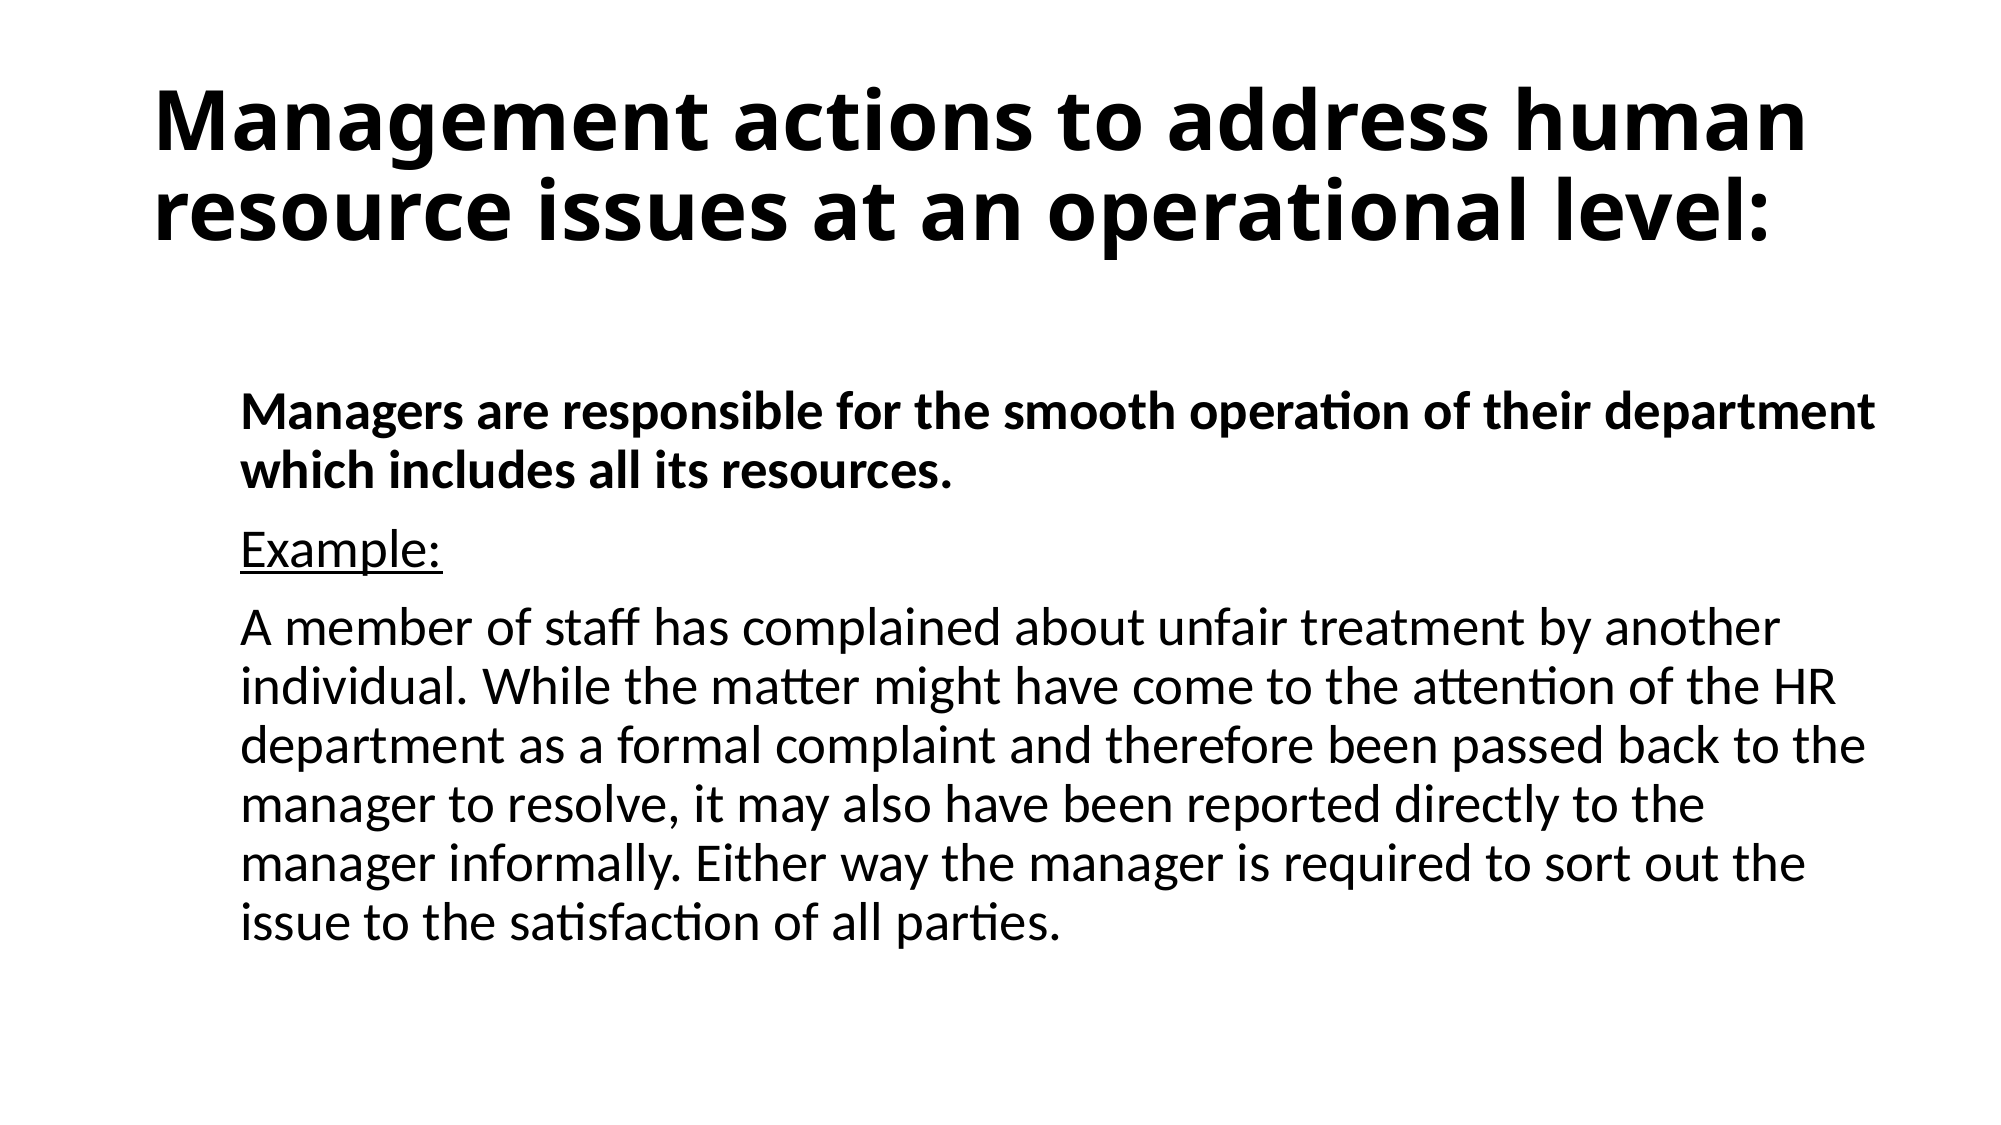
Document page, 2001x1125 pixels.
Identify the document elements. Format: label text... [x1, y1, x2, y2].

title Management actions to address human resource issues at an operational level: [137, 59, 1863, 278]
list Managers are responsible for the smooth operation of their department which includes all its resources. Example: A member of staff has complained about unfair treatment by another individual. While the matter might have come to the attention of the HR department as a formal complaint and therefore been passed back to the manager to resolve, it may also have been reported directly to the manager informally. Either way the manager is required to sort out the issue to the satisfaction of all parties. [225, 375, 1928, 963]
